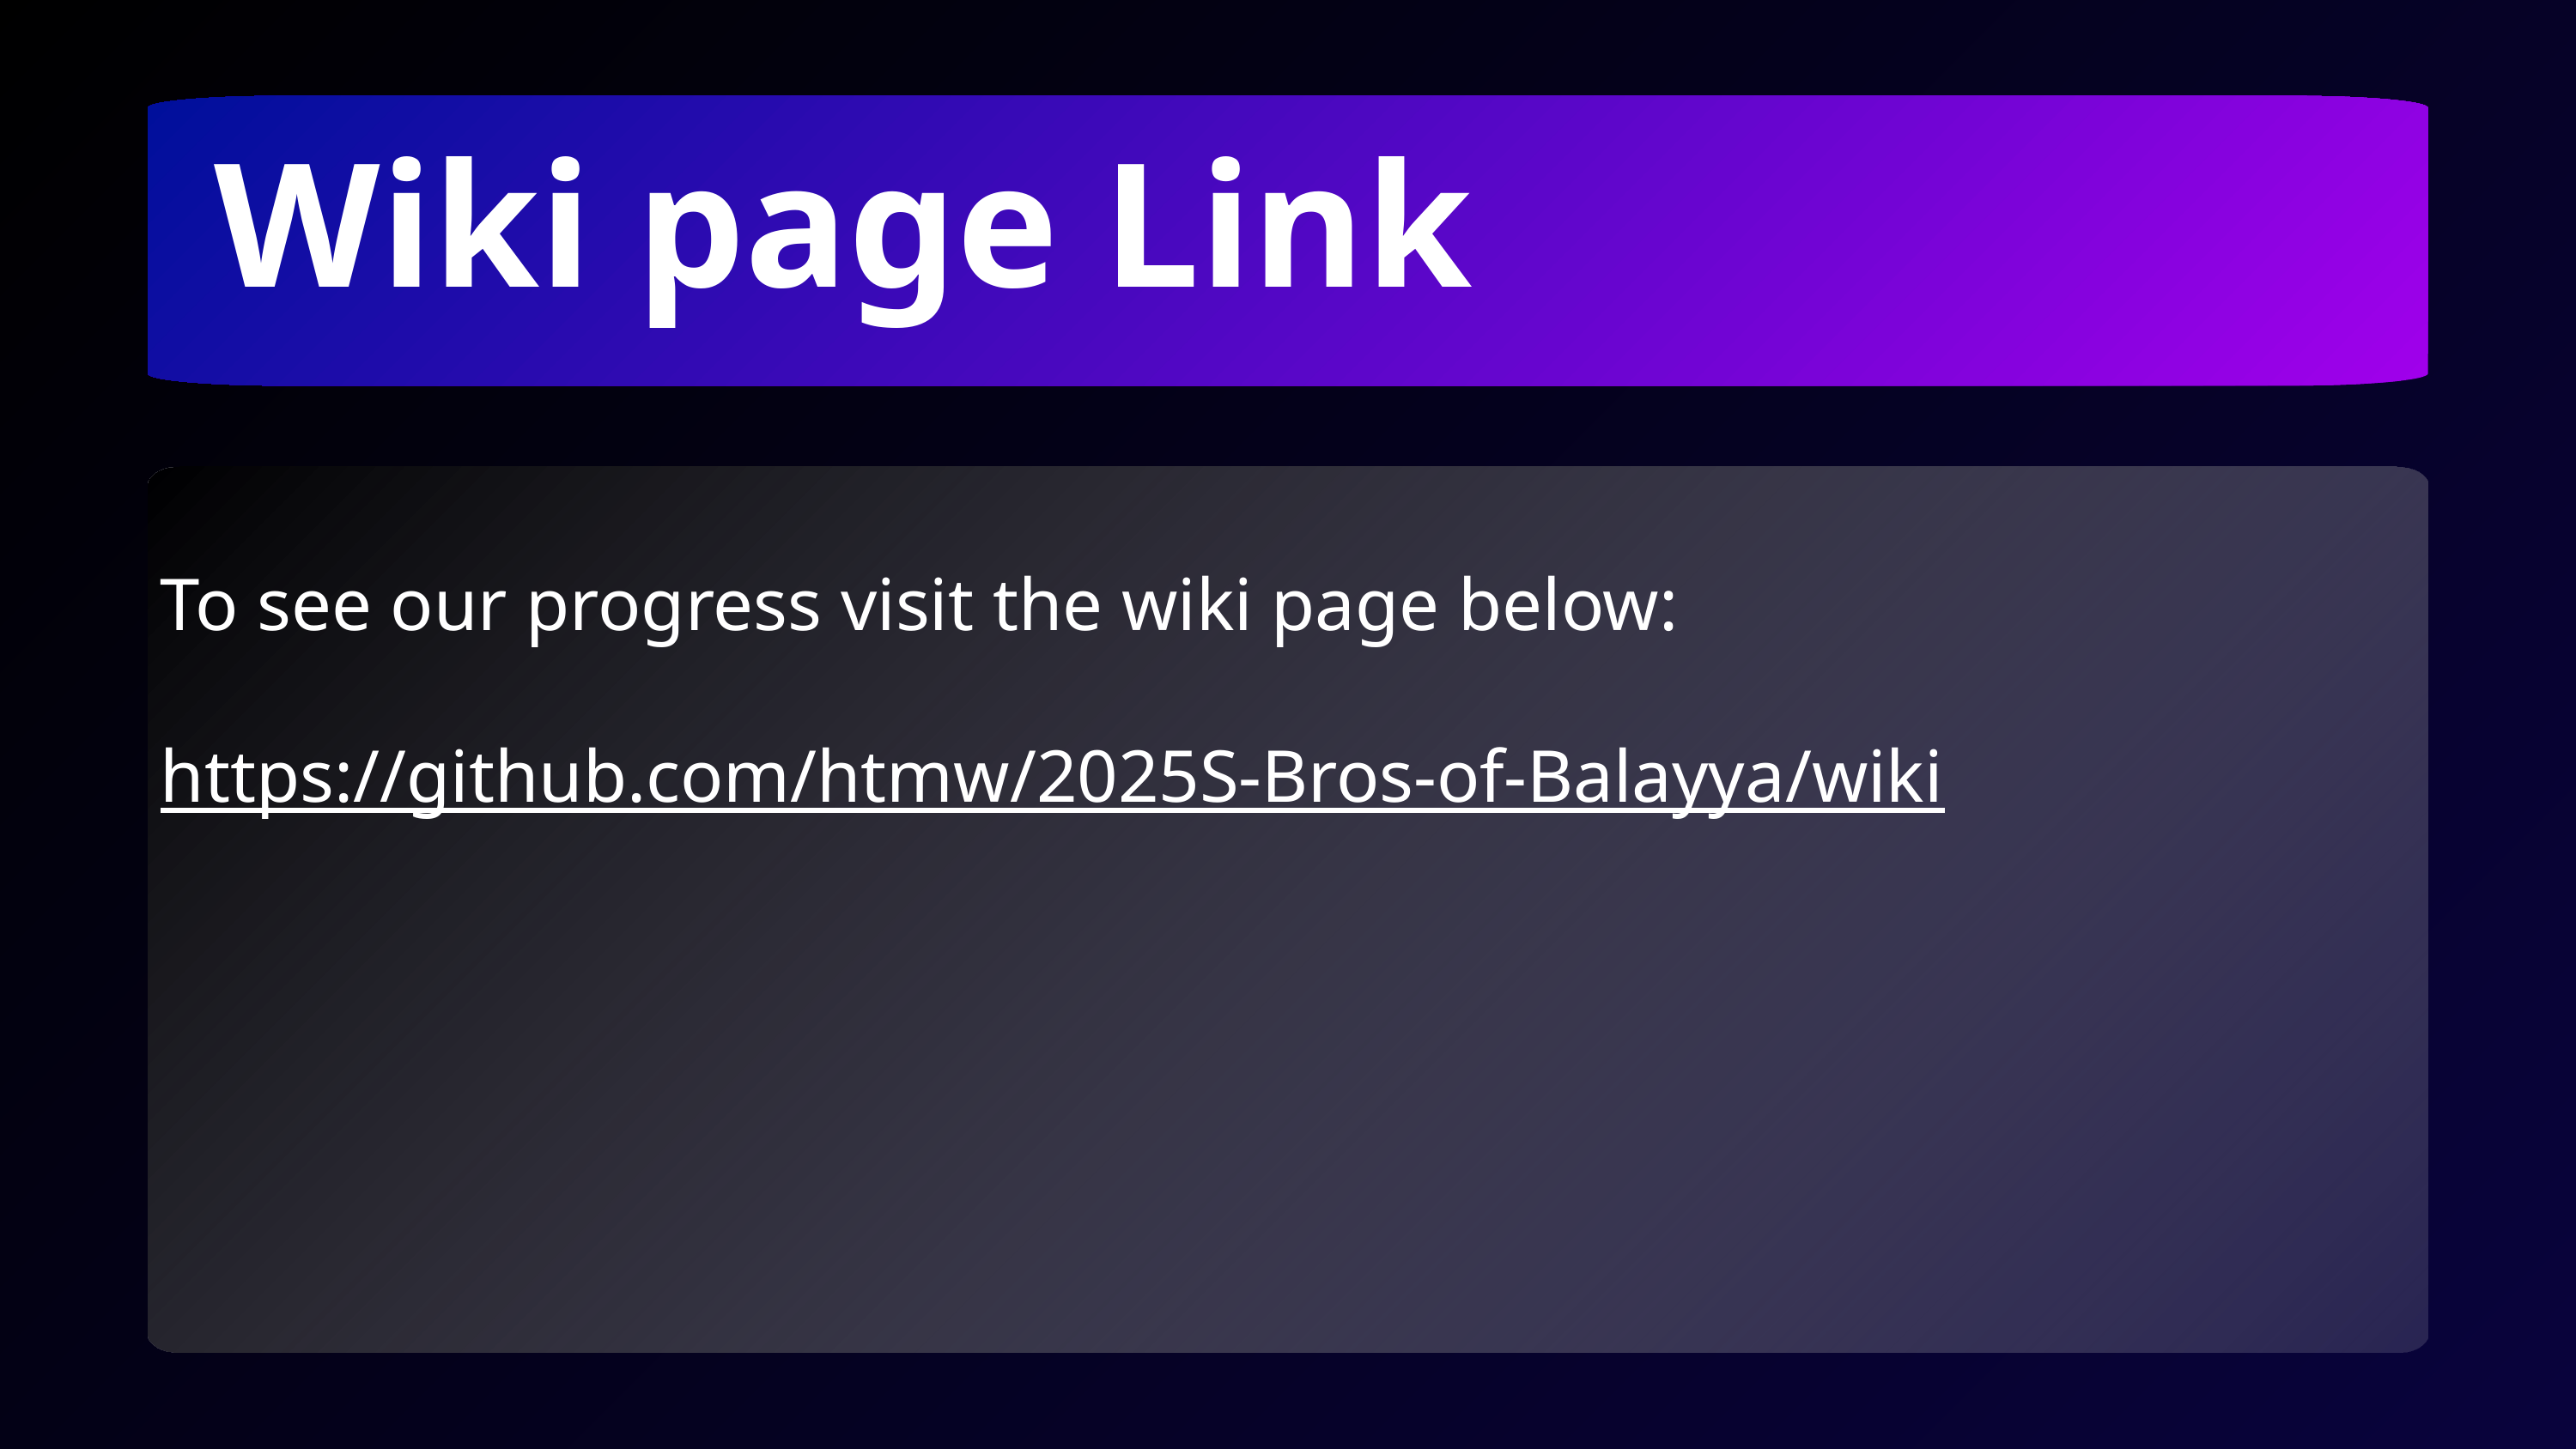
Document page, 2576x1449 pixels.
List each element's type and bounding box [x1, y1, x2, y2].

text_box [147, 95, 2428, 386]
text_box [147, 466, 2428, 1353]
